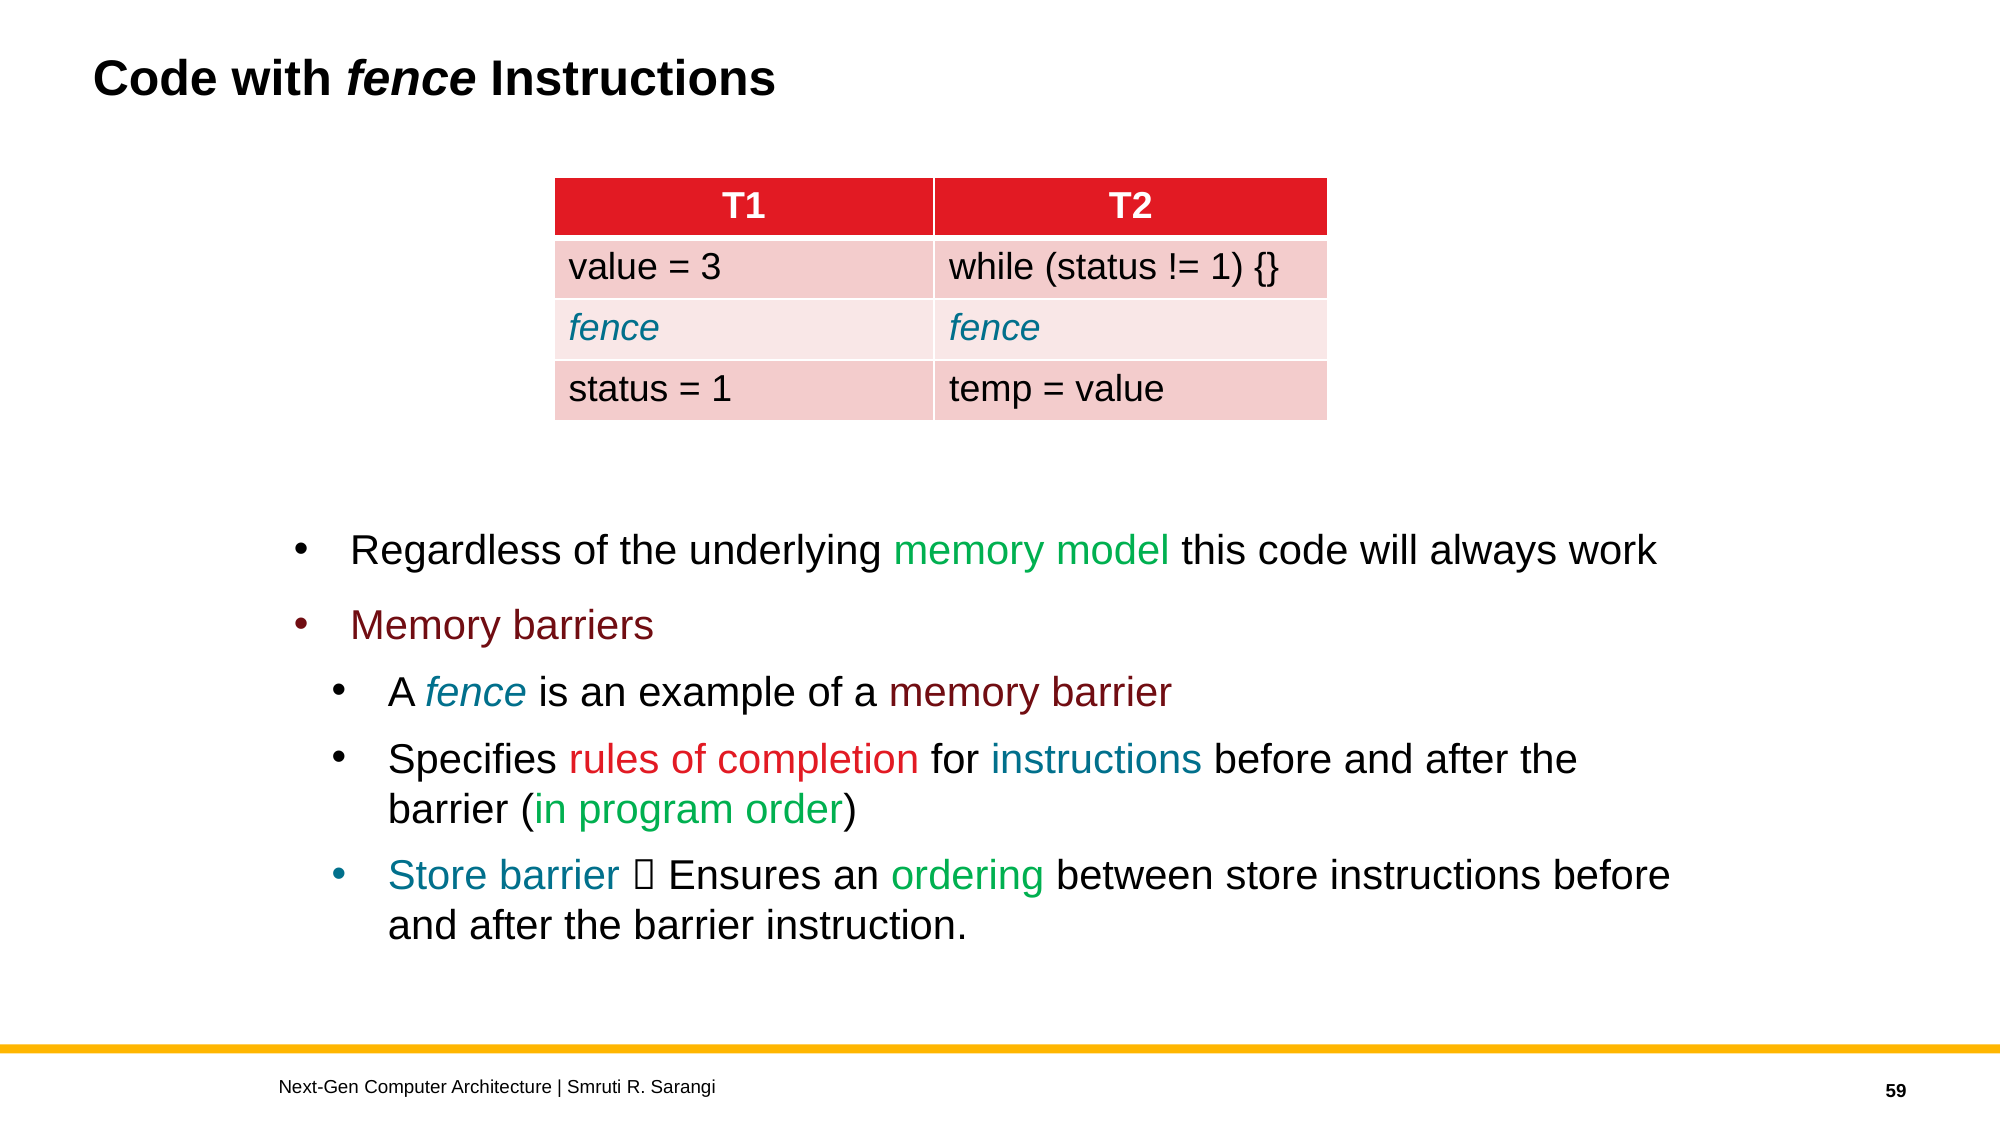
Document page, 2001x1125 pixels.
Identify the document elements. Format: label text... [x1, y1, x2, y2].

table_header T1 [555, 178, 933, 235]
table_cell fence [935, 300, 1327, 359]
footer Next-Gen Computer Architecture | Smruti R. Sarangi [263, 1067, 1464, 1105]
title Code with fence Instructions [78, 45, 1578, 180]
table_header T2 [935, 178, 1327, 235]
list Regardless of the underlying memory model this code will always work Memory barriers A fence is an example of a memory barrier Specifies rules of completion for instructions before and after the barrier (in program order) Store barrier  Ensures an ordering between store instructions before and after the barrier instruction. [278, 515, 1692, 976]
table_cell while (status != 1) {} [935, 241, 1327, 298]
table_cell fence [555, 300, 933, 359]
slide_number 59 [1711, 1071, 1922, 1109]
table_cell temp = value [935, 361, 1327, 420]
table_cell value = 3 [555, 241, 933, 298]
table_cell status = 1 [555, 361, 933, 420]
